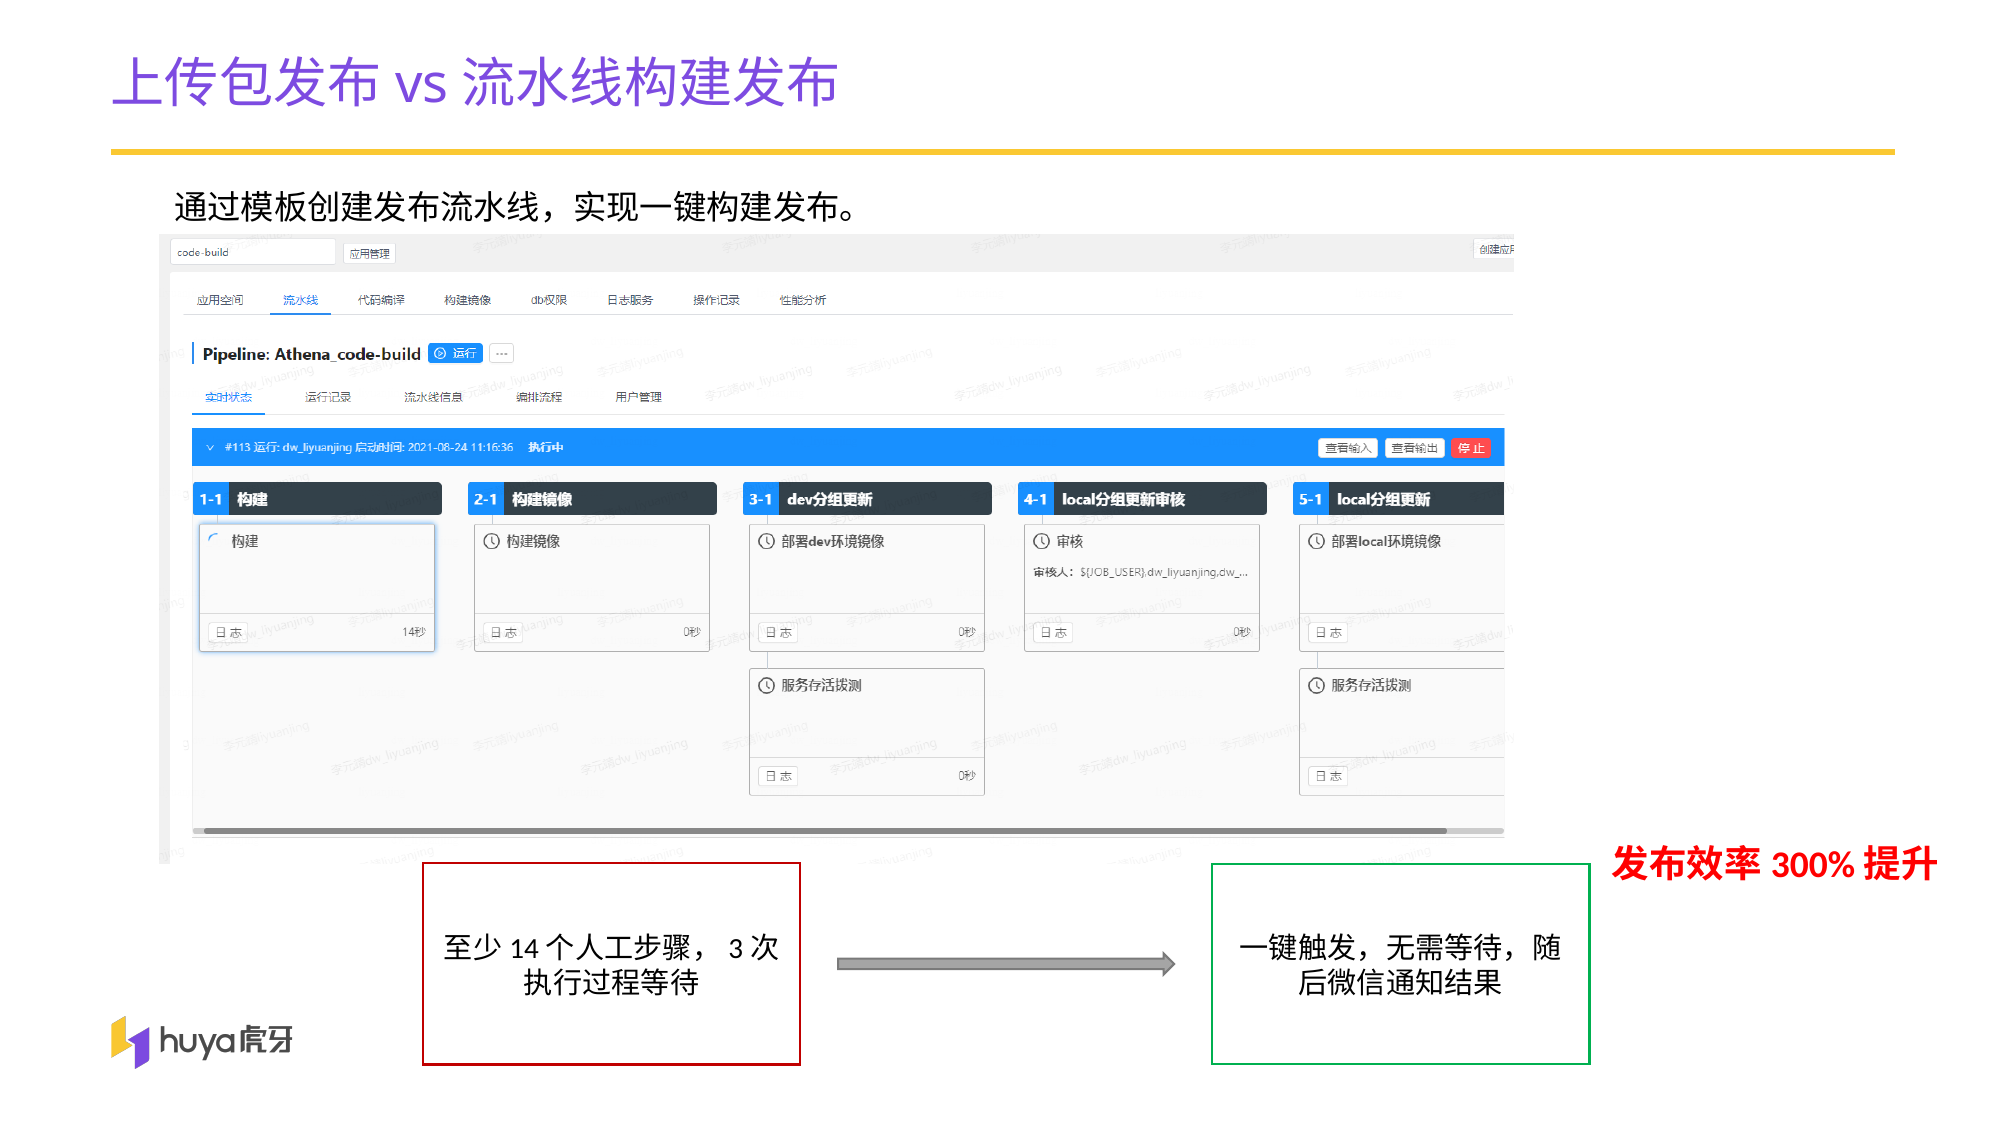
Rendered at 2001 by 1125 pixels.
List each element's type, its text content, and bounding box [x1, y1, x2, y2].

list 上传包发布vs流水线构建发布 [365, 48, 882, 117]
text_box 至少14个人工步骤，3次执行过程等待 [422, 864, 801, 1066]
text_box [25, 0, 309, 148]
text_box [837, 951, 1176, 977]
picture [159, 234, 1514, 864]
text_box 发布效率300%提升 [1597, 833, 1954, 893]
text_box 通过模板创建发布流水线，实现一键构建发布。 [159, 178, 1666, 234]
text_box [25, 0, 365, 177]
text_box 一键触发，无需等待，随后微信通知结果 [1211, 863, 1591, 1065]
